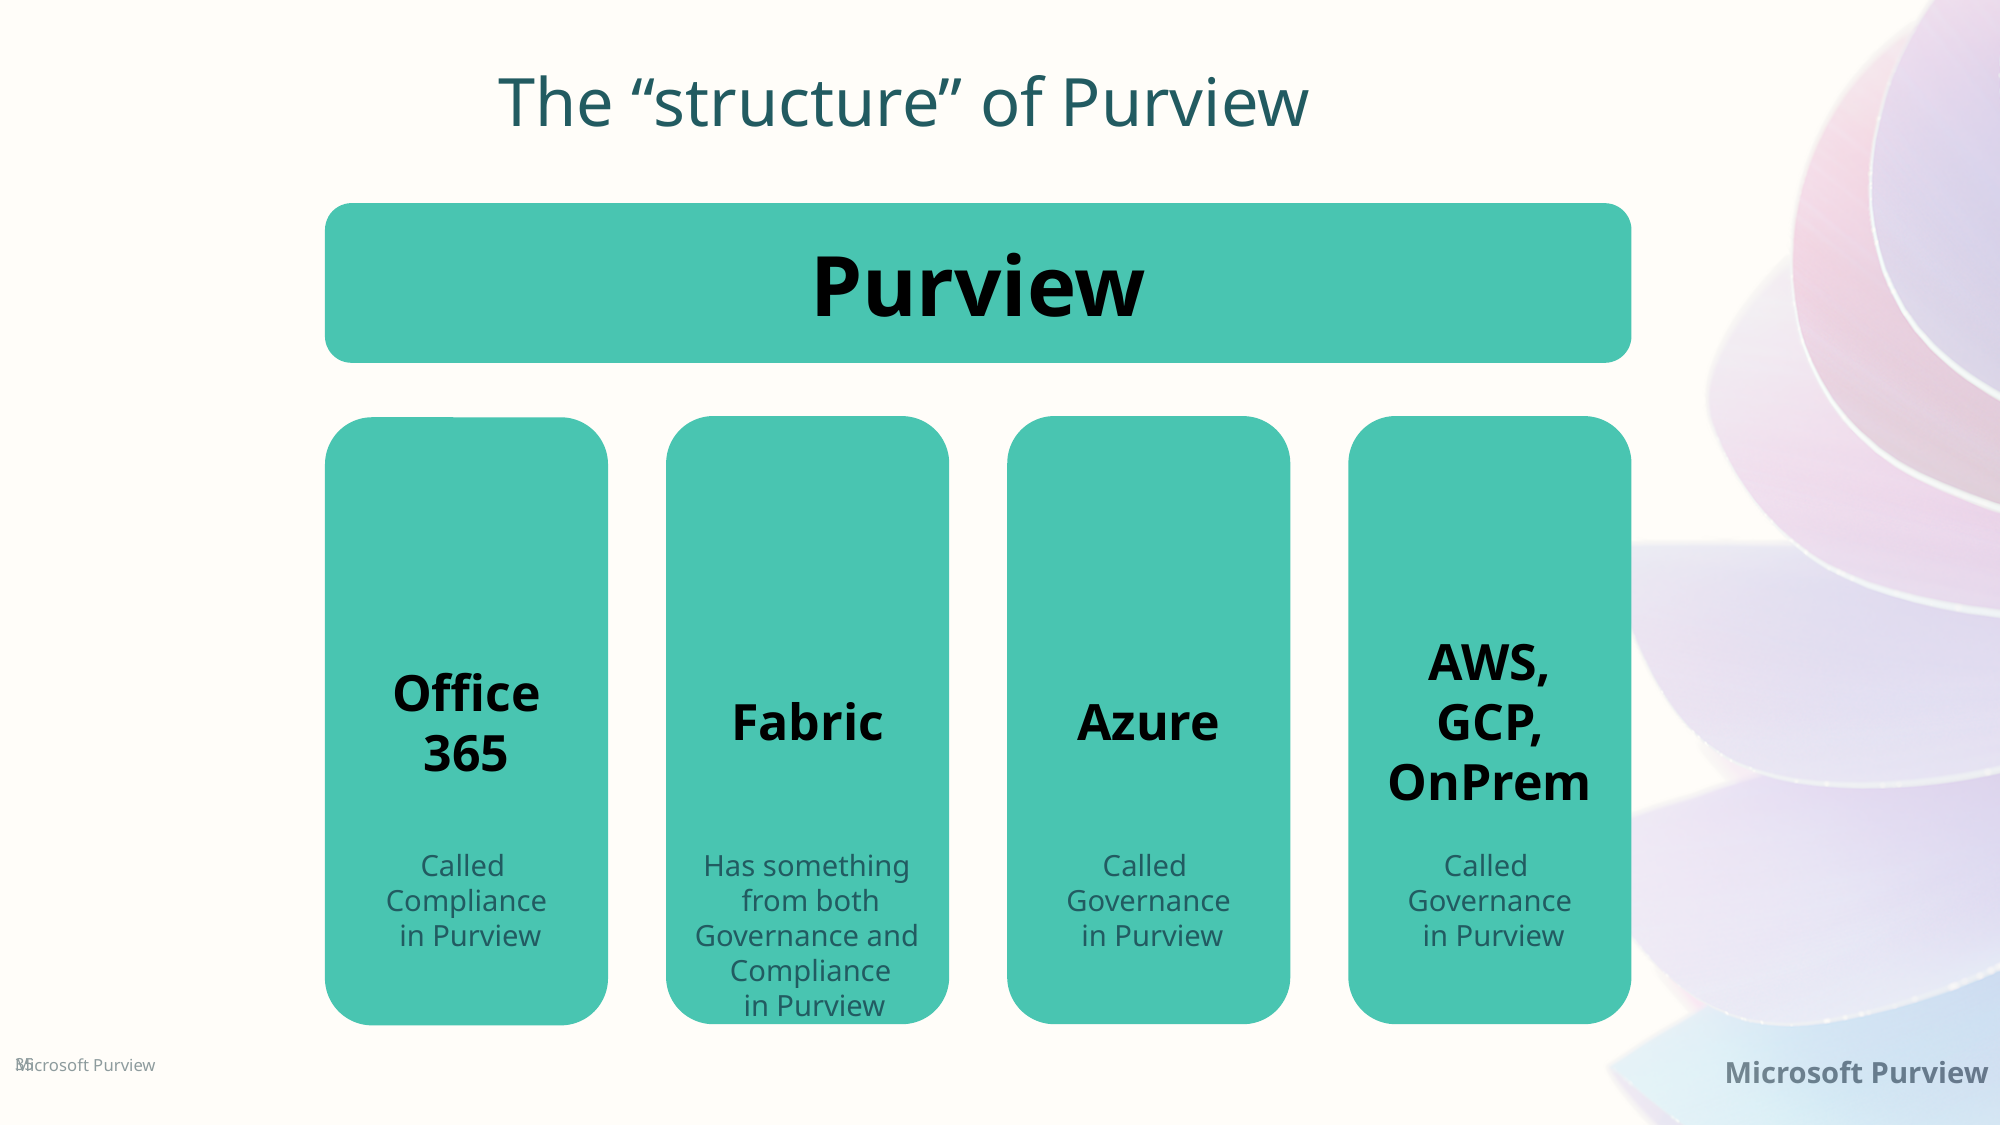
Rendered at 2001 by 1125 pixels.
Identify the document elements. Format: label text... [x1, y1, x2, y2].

text_box AWS, GCP, OnPrem [1347, 415, 1633, 1026]
footer Microsoft Purview [66, 1035, 342, 1096]
text_box Called Governance in Purview [1051, 839, 1246, 960]
text_box Fabric [665, 415, 951, 1011]
text_box Has something from both Governance and Compliance in Purview [679, 839, 942, 1030]
slide_number 35 [0, 1035, 66, 1096]
text_box Called Compliance in Purview [371, 839, 563, 960]
text_box Azure [1006, 415, 1292, 1026]
title The “structure” of Purview [0, 59, 1810, 150]
text_box Office 365 [323, 416, 610, 1027]
text_box Called Governance in Purview [1392, 839, 1587, 960]
text_box Purview [323, 202, 1633, 364]
